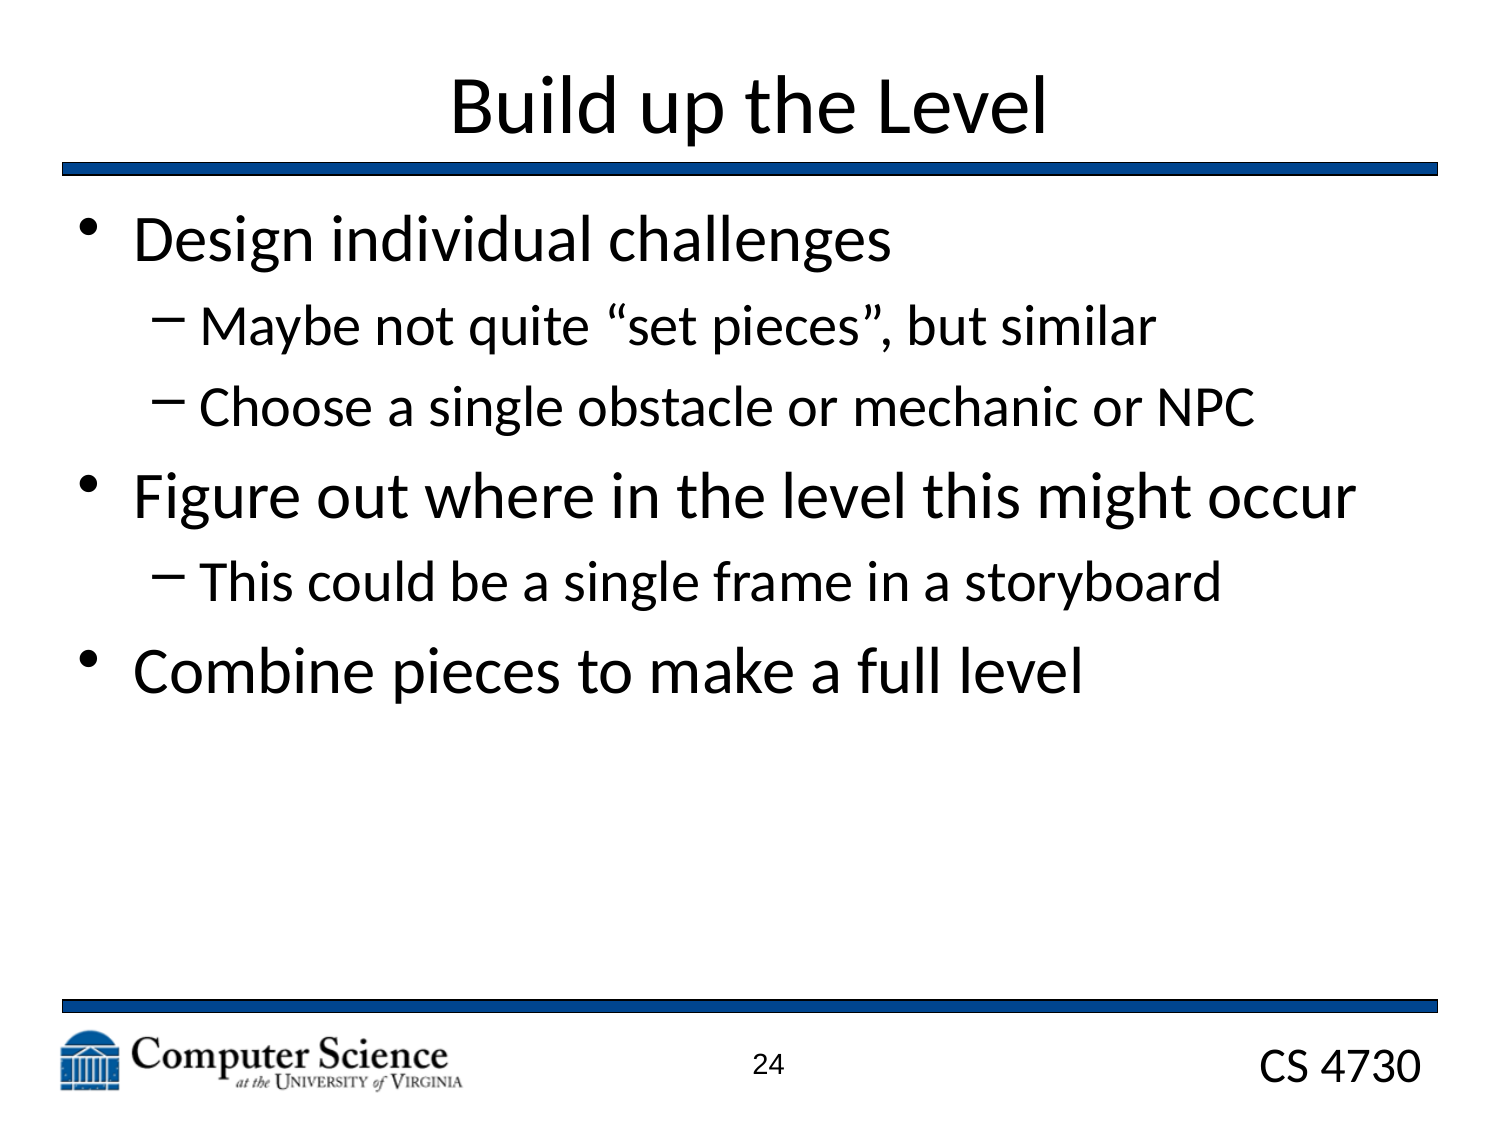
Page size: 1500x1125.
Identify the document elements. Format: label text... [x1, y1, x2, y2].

title Build up the Level [62, 49, 1438, 151]
list Design individual challenges Maybe not quite “set pieces”, but similar Choose a single obstacle or mechanic or NPC Figure out where in the level this might occur This could be a single frame in a storyboard Combine pieces to make a full level [62, 187, 1438, 1001]
footer 24 [512, 1037, 1026, 1088]
picture [50, 1024, 472, 1101]
